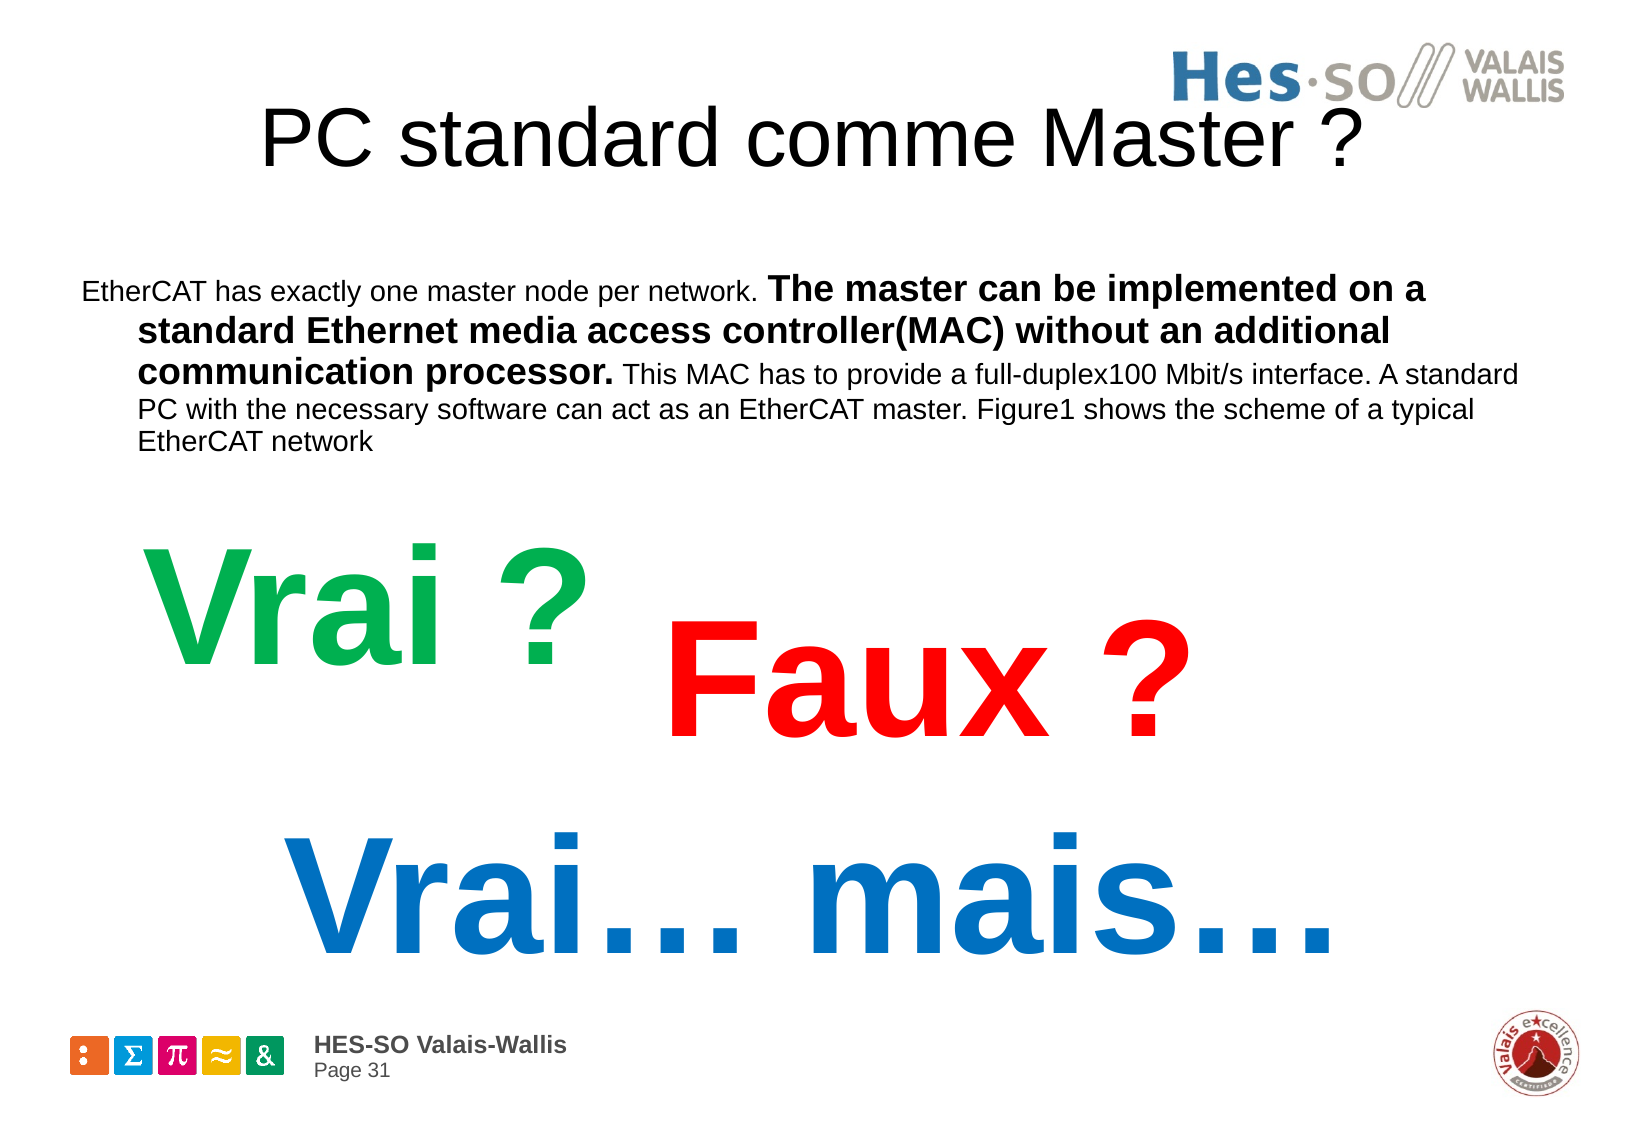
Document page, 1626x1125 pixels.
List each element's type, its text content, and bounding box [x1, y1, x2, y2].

picture [126, 1046, 141, 1057]
picture [153, 1036, 284, 1075]
text_box Vrai ? [127, 490, 624, 706]
text_box Faux ? [647, 562, 1262, 778]
list EtherCAT has exactly one master node per network. The master can be implemented on a standard Ethernet media access controller(MAC) without an additional communication processor. This MAC has to provide a full-duplex100 Mbit/s interface. A standard PC with the necessary software can act as an EtherCAT master. Figure1 shows the scheme of a typical EtherCAT network [81, 263, 1544, 906]
picture [1491, 1008, 1581, 1098]
picture [1173, 42, 1564, 108]
text_box Vrai… mais… [269, 779, 1587, 995]
title PC standard comme Master ? [81, 45, 1544, 233]
picture [70, 1036, 114, 1075]
picture [126, 1059, 140, 1065]
